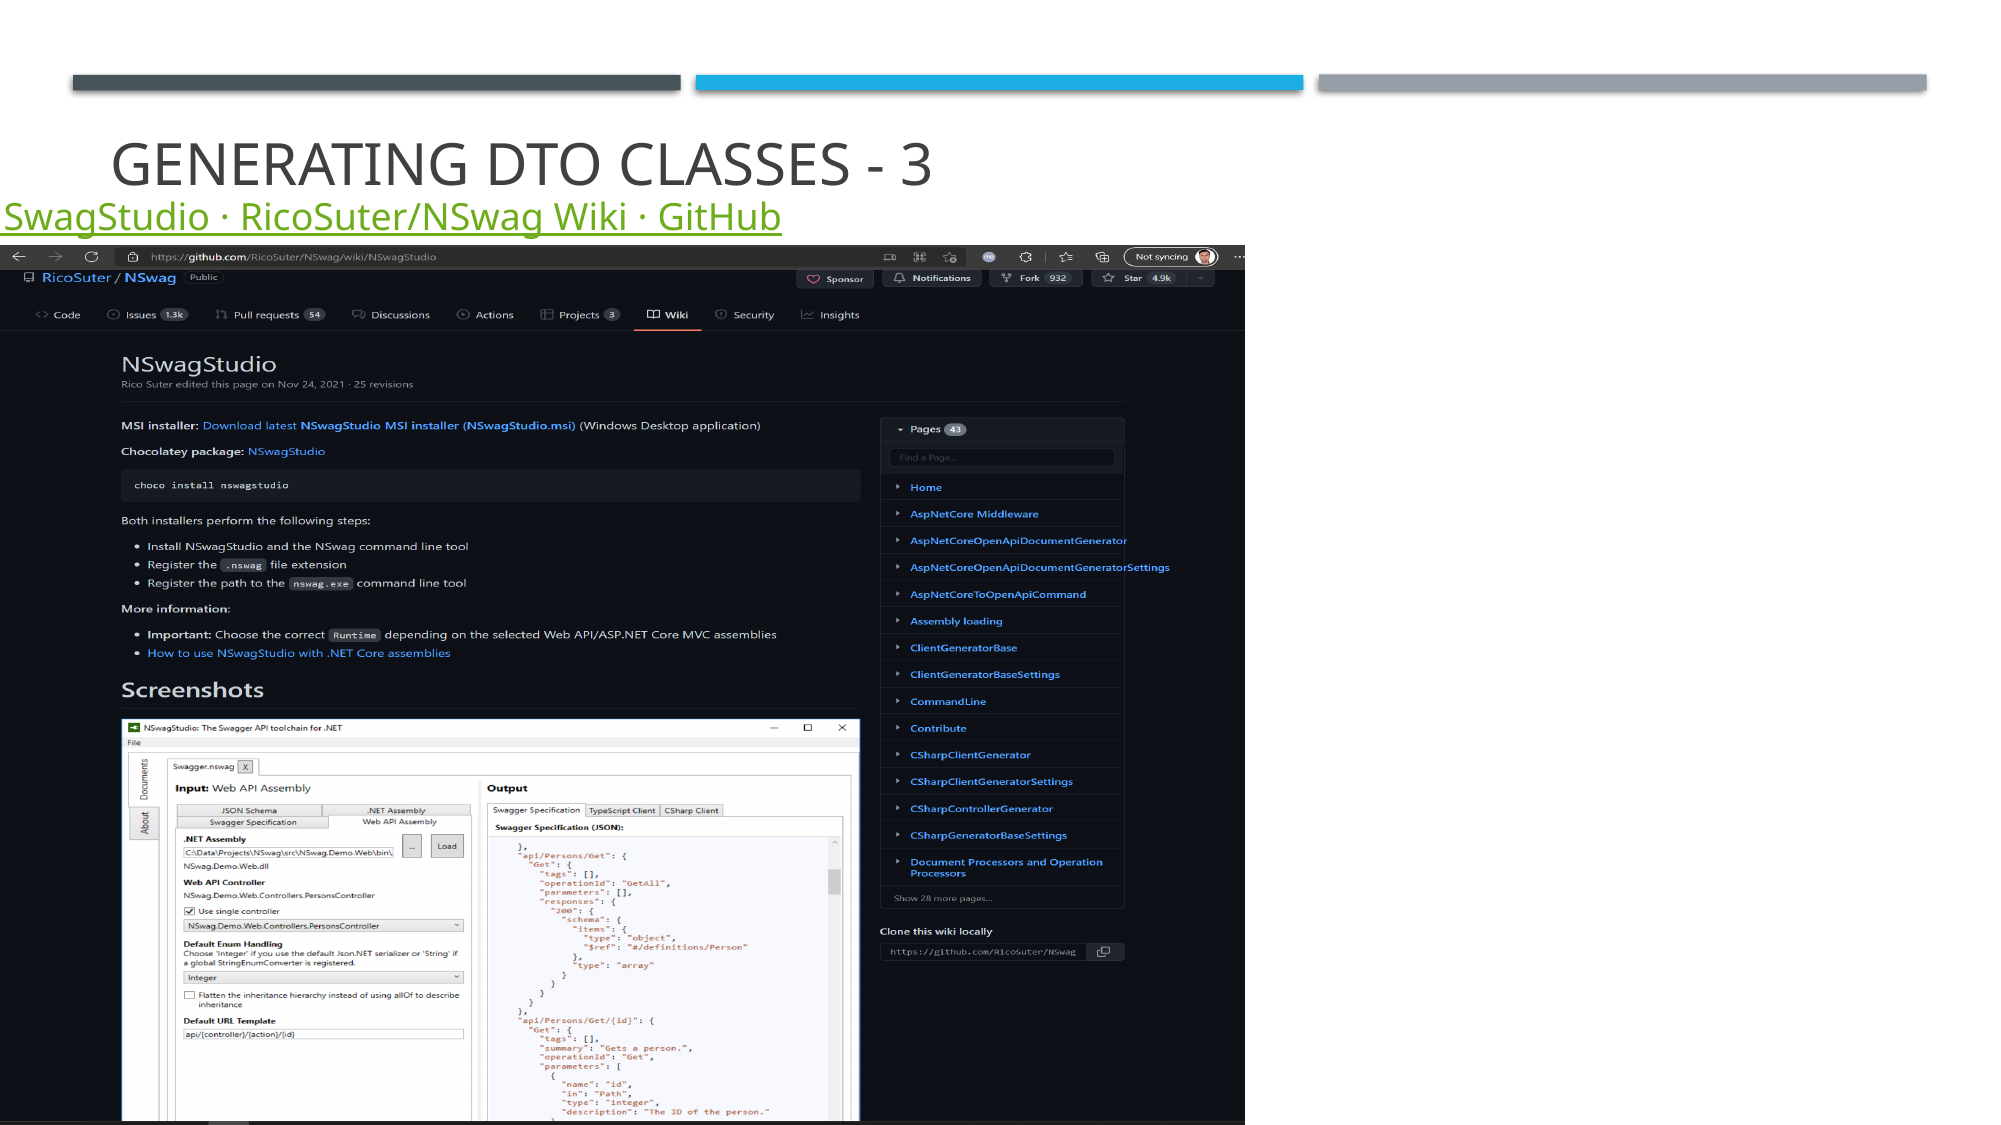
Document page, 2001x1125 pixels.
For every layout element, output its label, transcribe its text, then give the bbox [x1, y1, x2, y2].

picture [0, 245, 1246, 1125]
title Generating dto classes - 3 [95, 115, 1905, 205]
text_box NSwagStudio · RicoSuter/NSwag Wiki · GitHub [0, 185, 797, 244]
